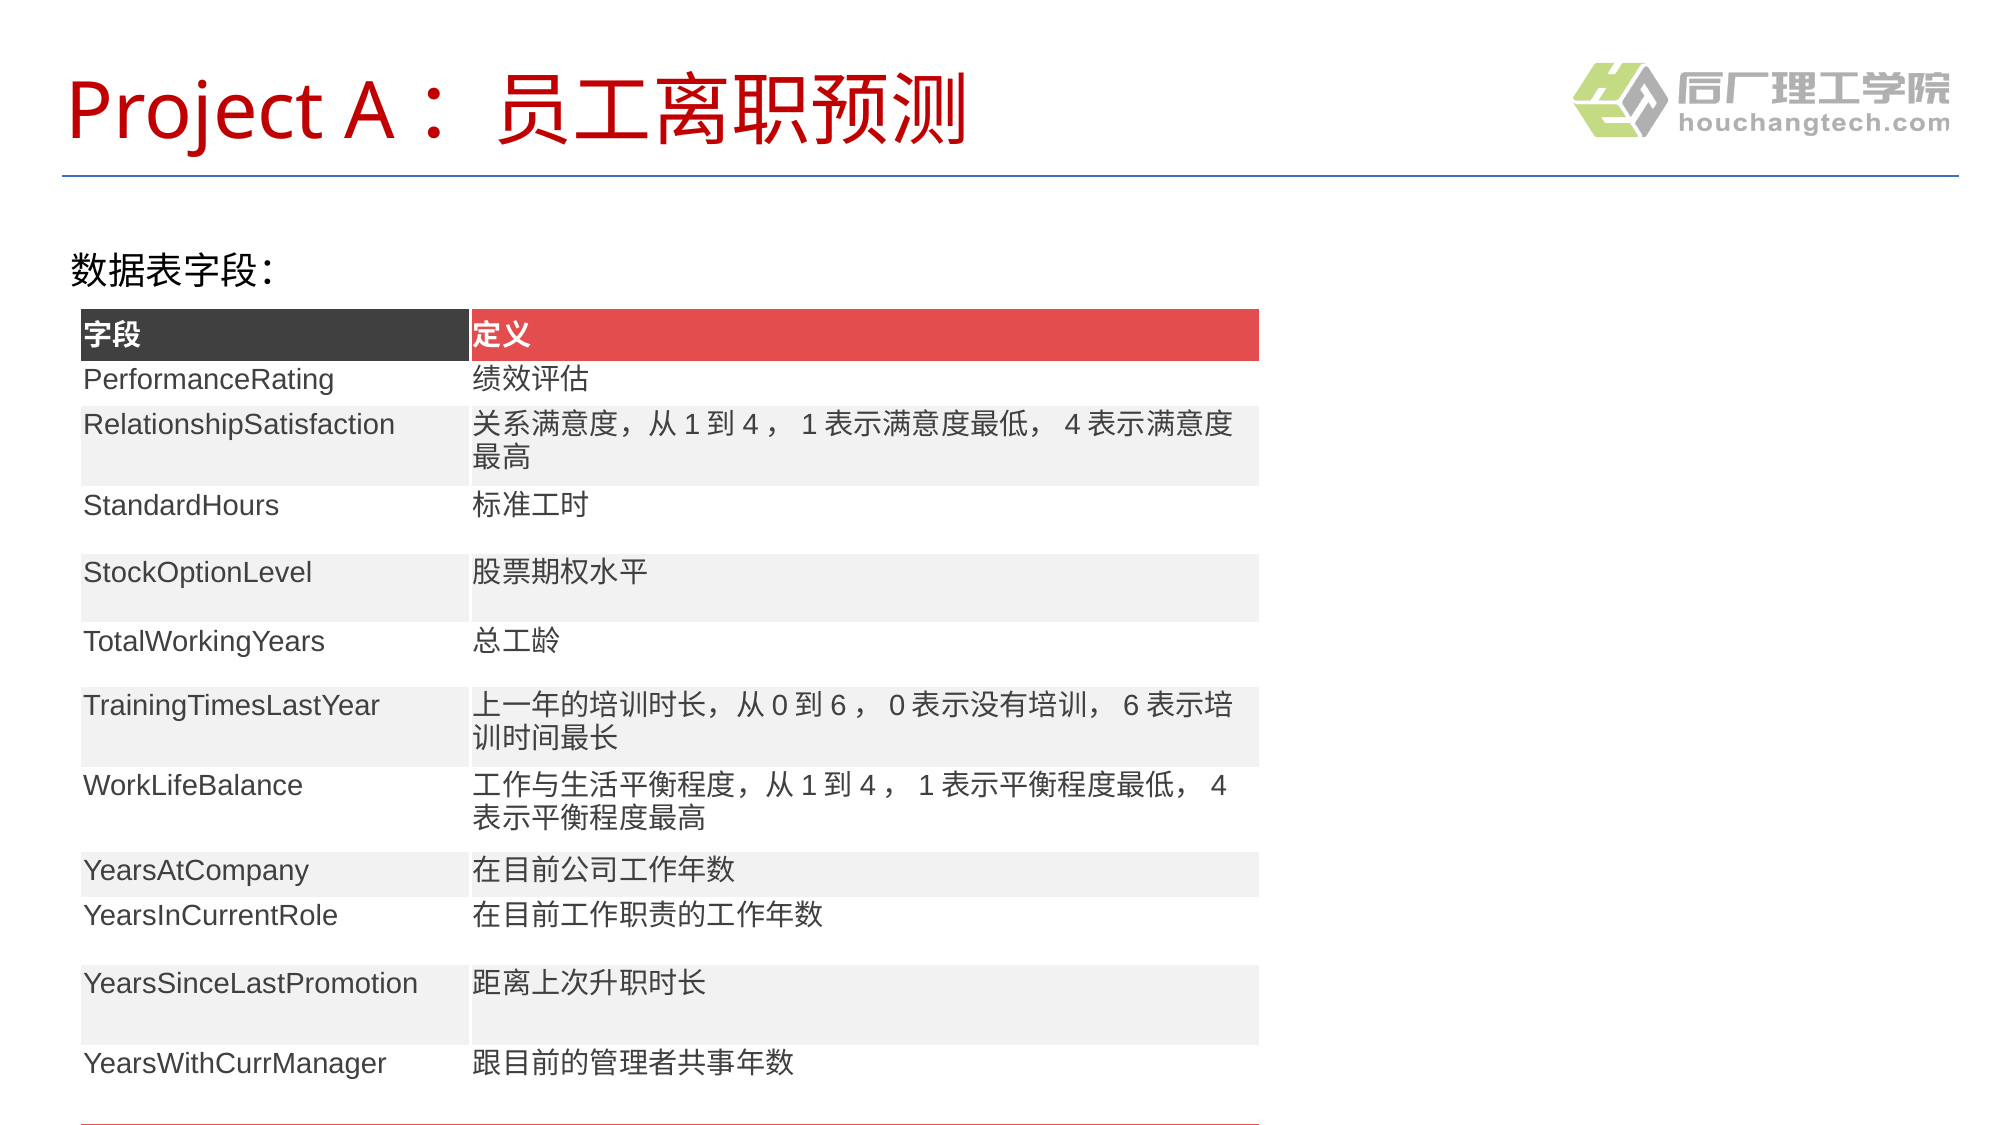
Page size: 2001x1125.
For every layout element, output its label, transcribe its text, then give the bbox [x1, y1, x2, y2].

table_cell 标准工时 [472, 486, 1259, 554]
table_cell YearsAtCompany [81, 852, 469, 897]
table_cell 总工龄 [472, 622, 1259, 687]
table_cell TrainingTimesLastYear [81, 687, 469, 767]
table_cell 上一年的培训时长，从0到6，0表示没有培训，6表示培训时间最长 [472, 687, 1259, 767]
table_cell YearsInCurrentRole [81, 897, 469, 965]
table_cell 跟目前的管理者共事年数 [472, 1045, 1259, 1124]
table_cell 在目前公司工作年数 [472, 852, 1259, 897]
table_header 定义 [472, 309, 1259, 361]
text_box 数据表字段： [63, 217, 1079, 908]
table_cell YearsSinceLastPromotion [81, 965, 469, 1045]
table_cell 工作与生活平衡程度，从1到4，1表示平衡程度最低，4表示平衡程度最高 [472, 767, 1259, 852]
title Project A：员工离职预测 [57, 59, 1728, 167]
table_cell StandardHours [81, 486, 469, 554]
table_header 字段 [81, 309, 469, 361]
table_cell 关系满意度，从1到4，1表示满意度最低，4表示满意度最高 [472, 406, 1259, 486]
table_cell TotalWorkingYears [81, 622, 469, 687]
table_cell 距离上次升职时长 [472, 965, 1259, 1045]
table_cell 绩效评估 [472, 361, 1259, 406]
table_cell RelationshipSatisfaction [81, 406, 469, 486]
table_cell 在目前工作职责的工作年数 [472, 897, 1259, 965]
table_cell 股票期权水平 [472, 554, 1259, 622]
table_cell YearsWithCurrManager [81, 1045, 469, 1124]
table_cell PerformanceRating [81, 361, 469, 406]
text_box 分数越小，代表树的结构越好 [1728, 62, 1950, 138]
table_cell WorkLifeBalance [81, 767, 469, 852]
table_cell StockOptionLevel [81, 554, 469, 622]
